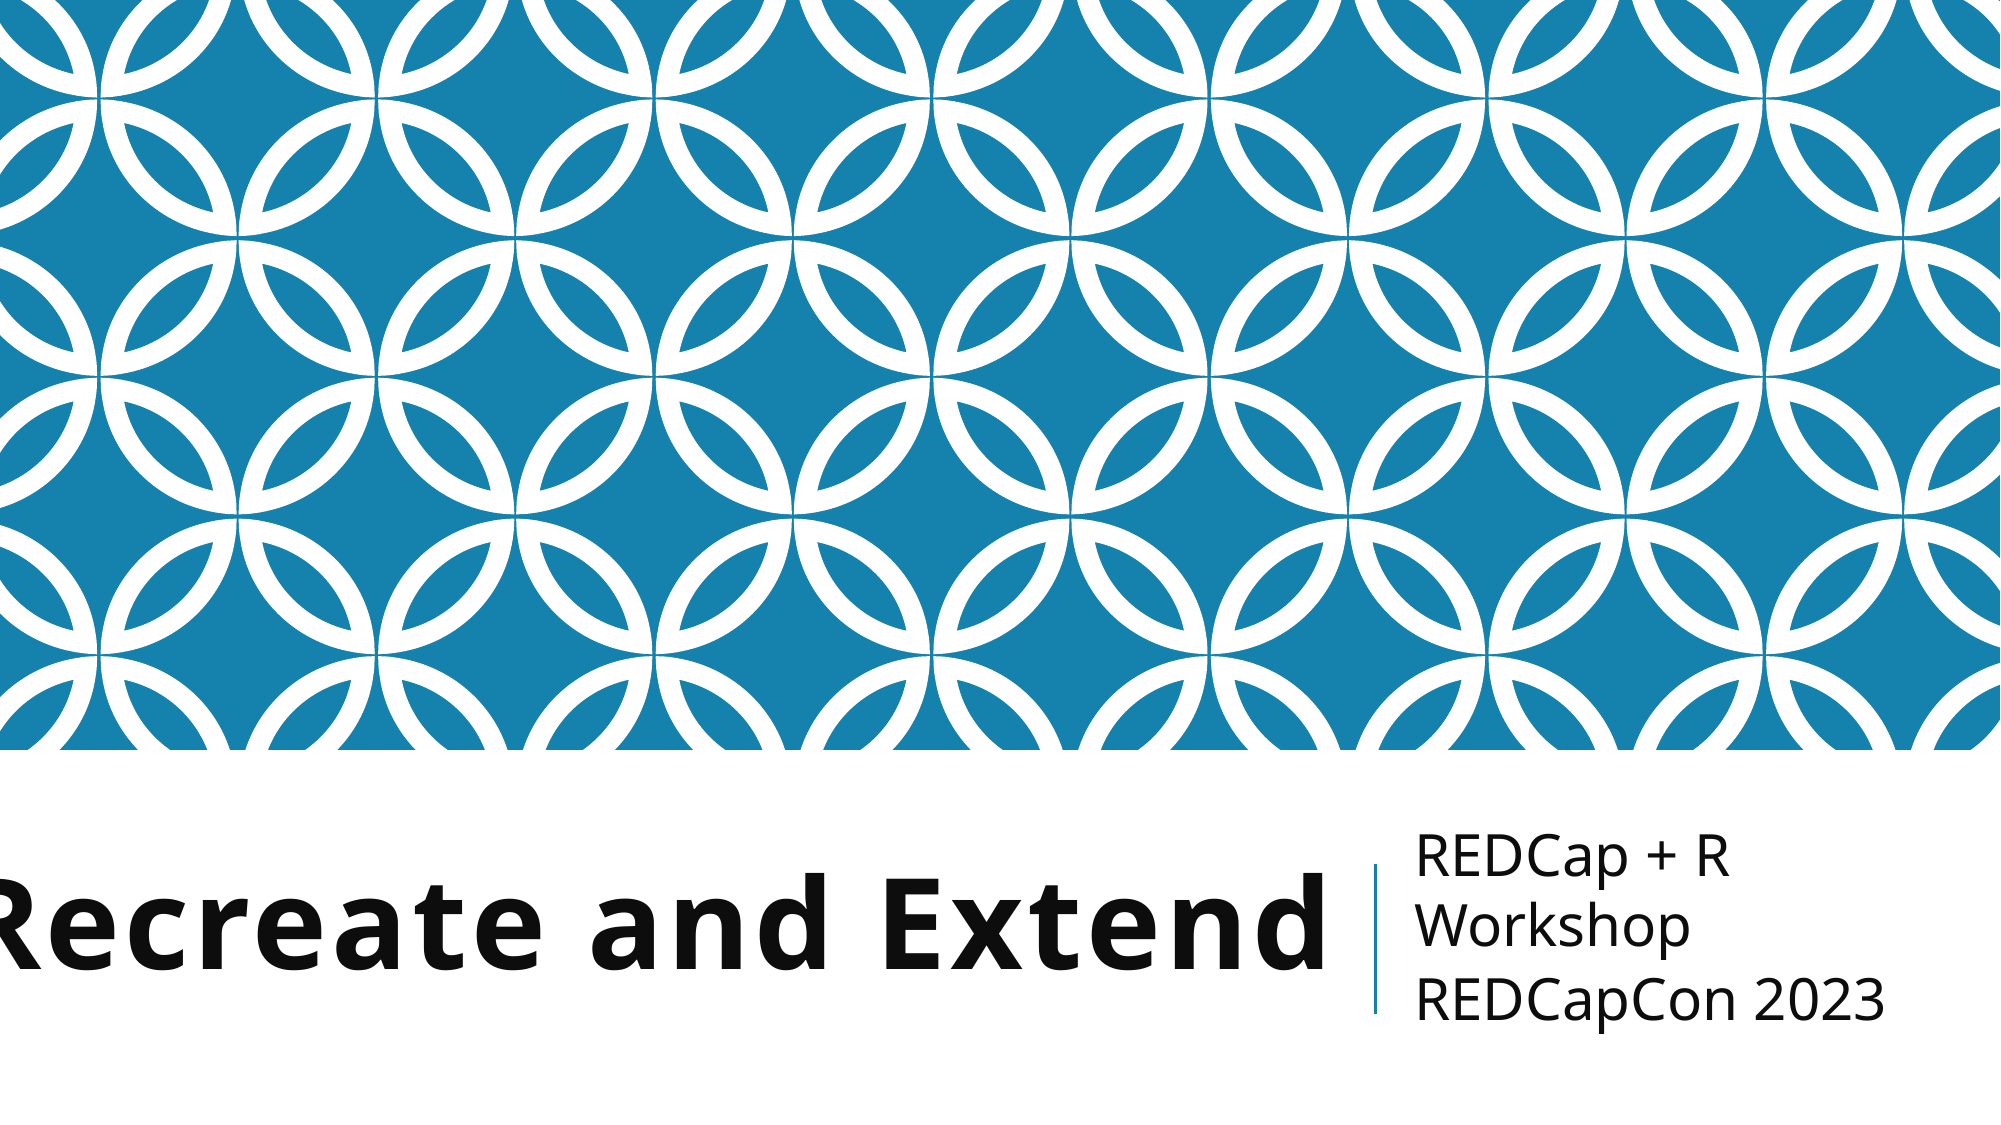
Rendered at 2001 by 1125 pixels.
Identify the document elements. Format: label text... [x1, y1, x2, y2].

subtitle REDCap + R Workshop REDCapCon 2023 [1399, 788, 2000, 1063]
title Recreate and Extend [0, 813, 1350, 1054]
